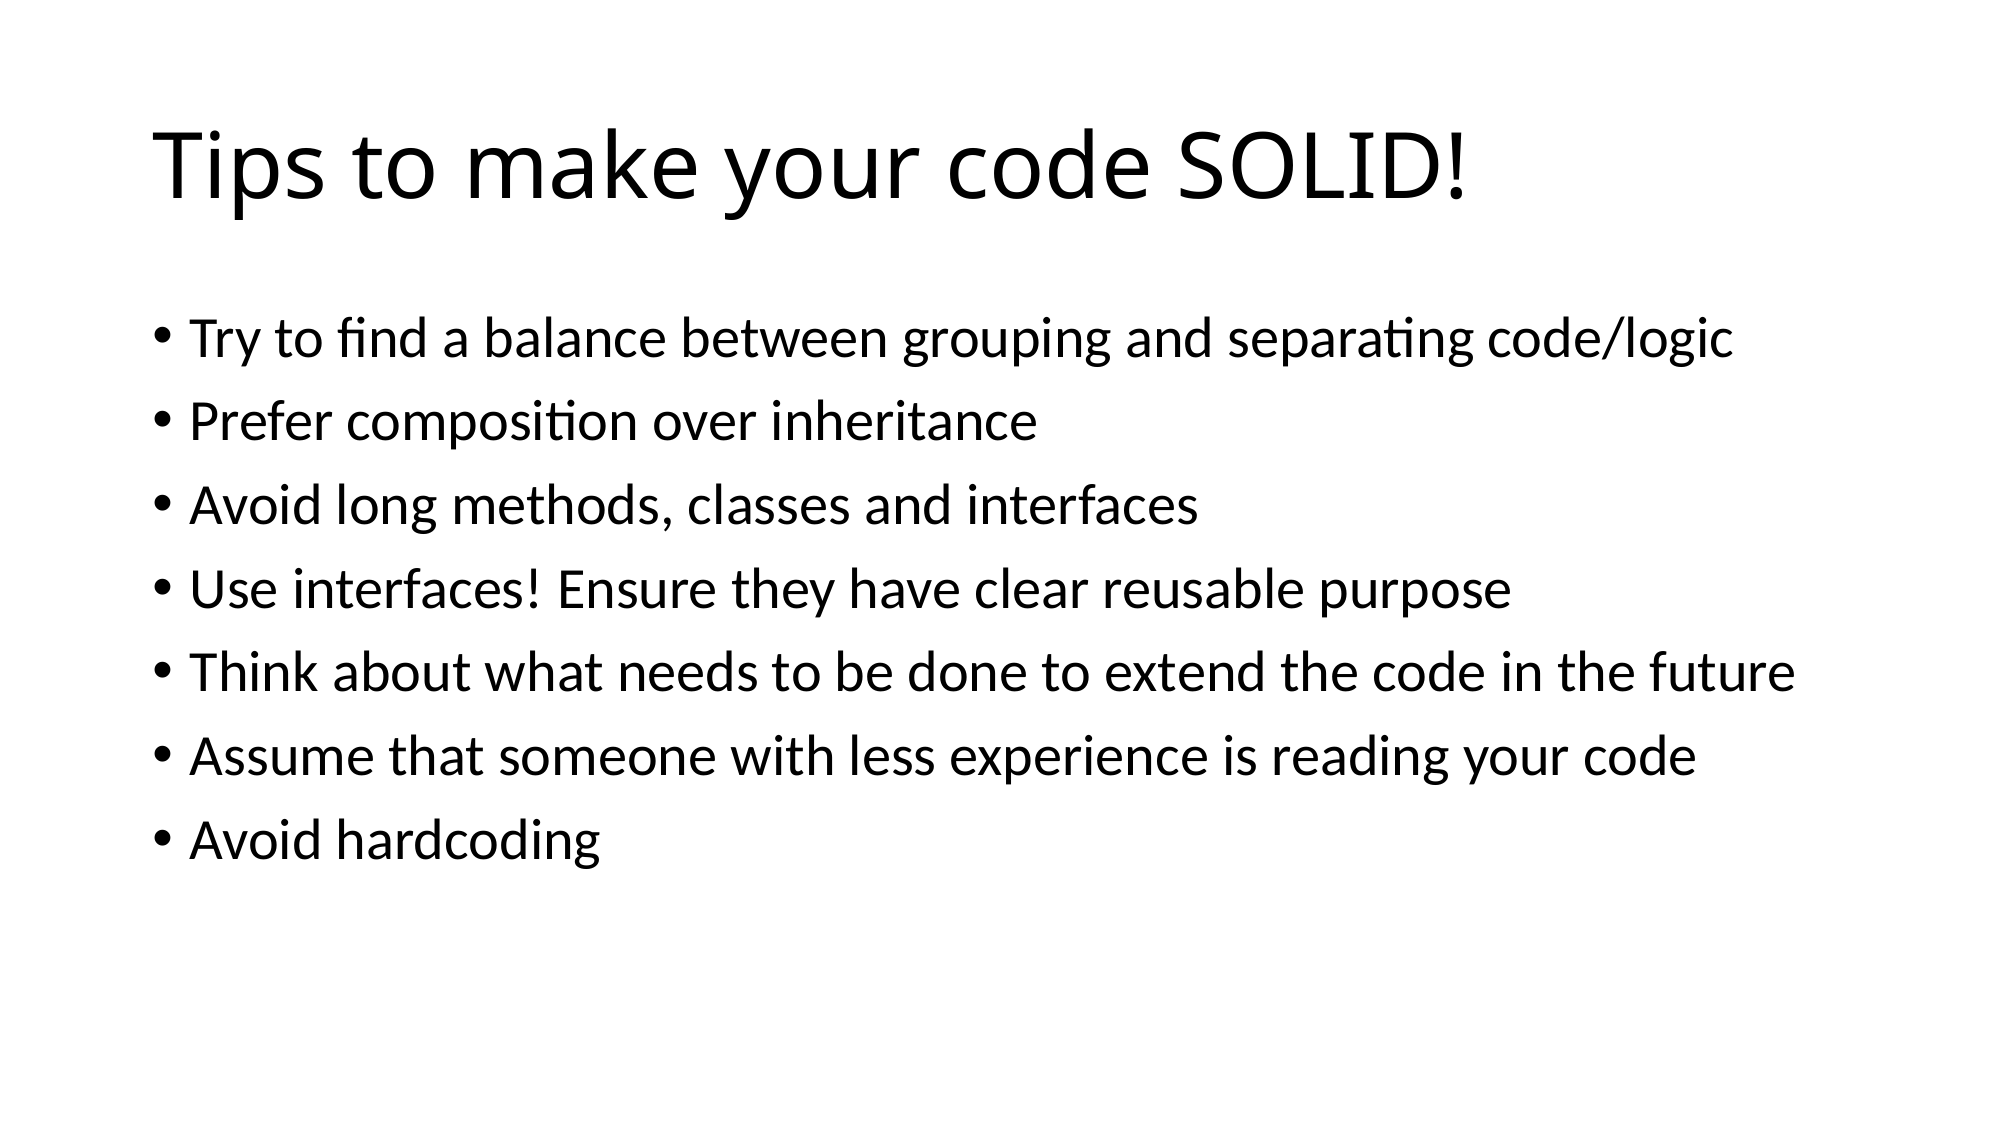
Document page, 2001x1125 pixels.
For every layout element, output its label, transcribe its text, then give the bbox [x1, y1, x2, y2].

list Try to find a balance between grouping and separating code/logic Prefer composition over inheritance Avoid long methods, classes and interfaces Use interfaces! Ensure they have clear reusable purpose Think about what needs to be done to extend the code in the future Assume that someone with less experience is reading your code Avoid hardcoding [137, 299, 1863, 914]
title Tips to make your code SOLID! [137, 59, 1863, 278]
